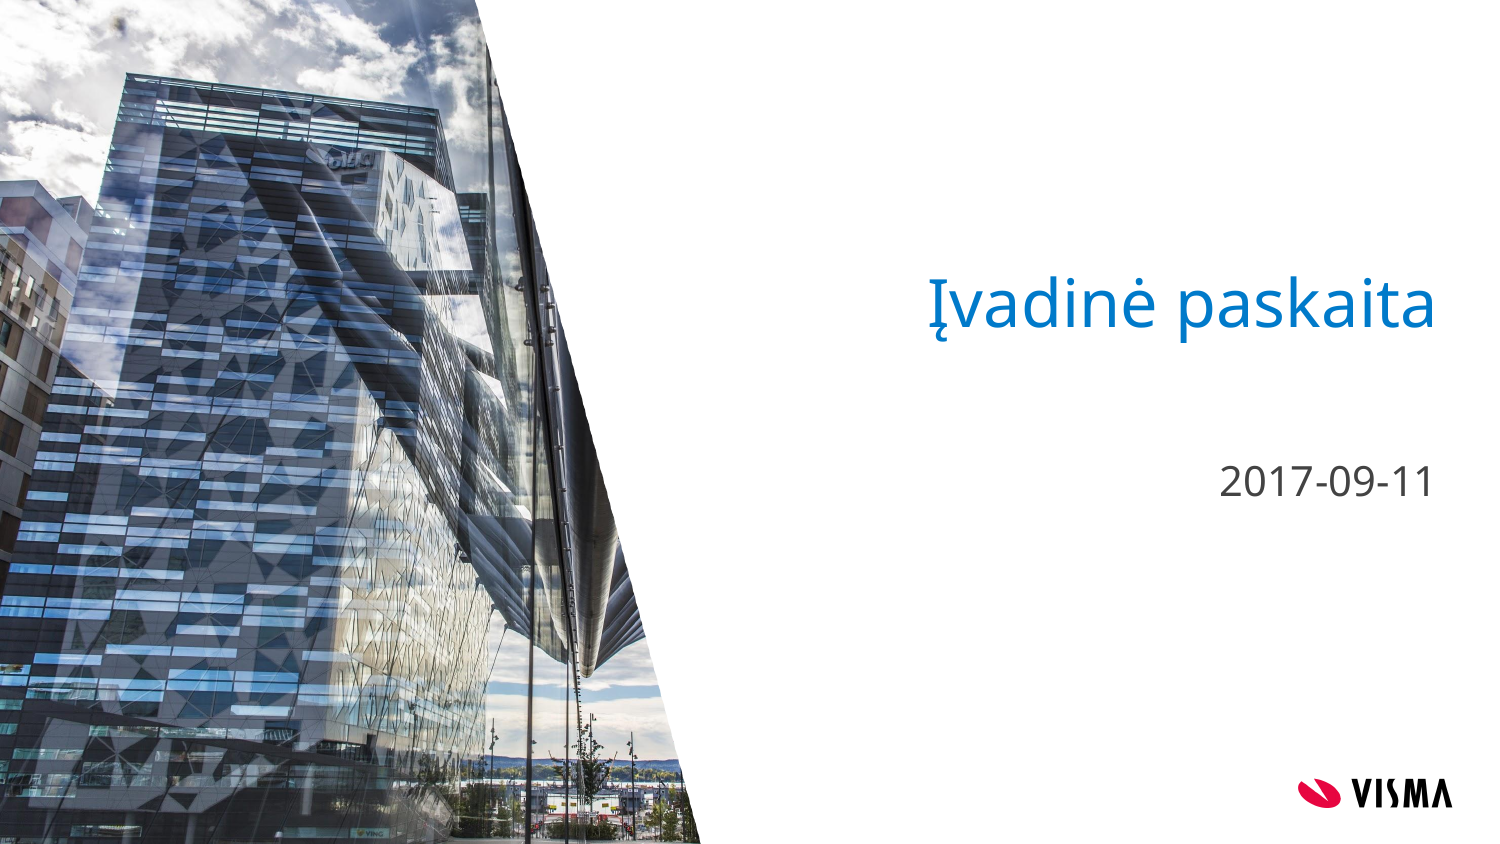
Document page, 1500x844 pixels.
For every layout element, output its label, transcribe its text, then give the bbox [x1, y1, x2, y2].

title Įvadinė paskaita [627, 244, 1454, 437]
picture [0, 0, 1500, 844]
subtitle 2017-09-11 [658, 439, 1454, 604]
